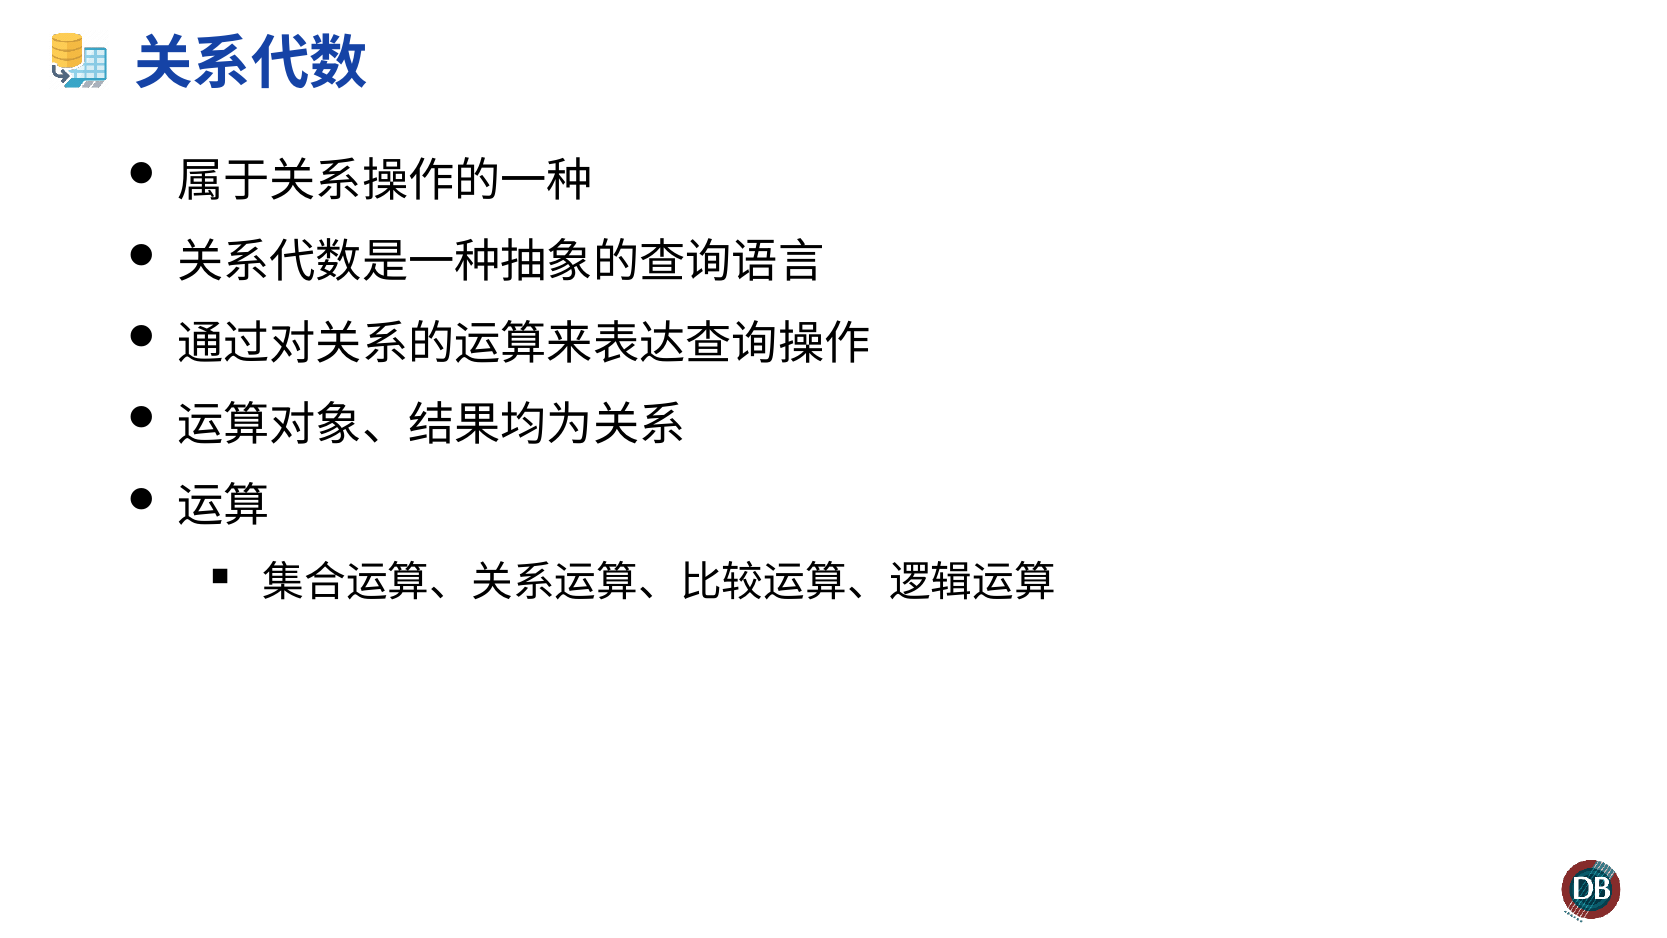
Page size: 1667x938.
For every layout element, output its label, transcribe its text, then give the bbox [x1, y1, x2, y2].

list 属于关系操作的一种 关系代数是一种抽象的查询语言 通过对关系的运算来表达查询操作 运算对象、结果均为关系 运算 集合运算、关系运算、比较运算、逻辑运算 [112, 126, 1590, 835]
picture [49, 30, 109, 90]
picture [1557, 858, 1623, 924]
title 关系代数 [118, 17, 1590, 103]
